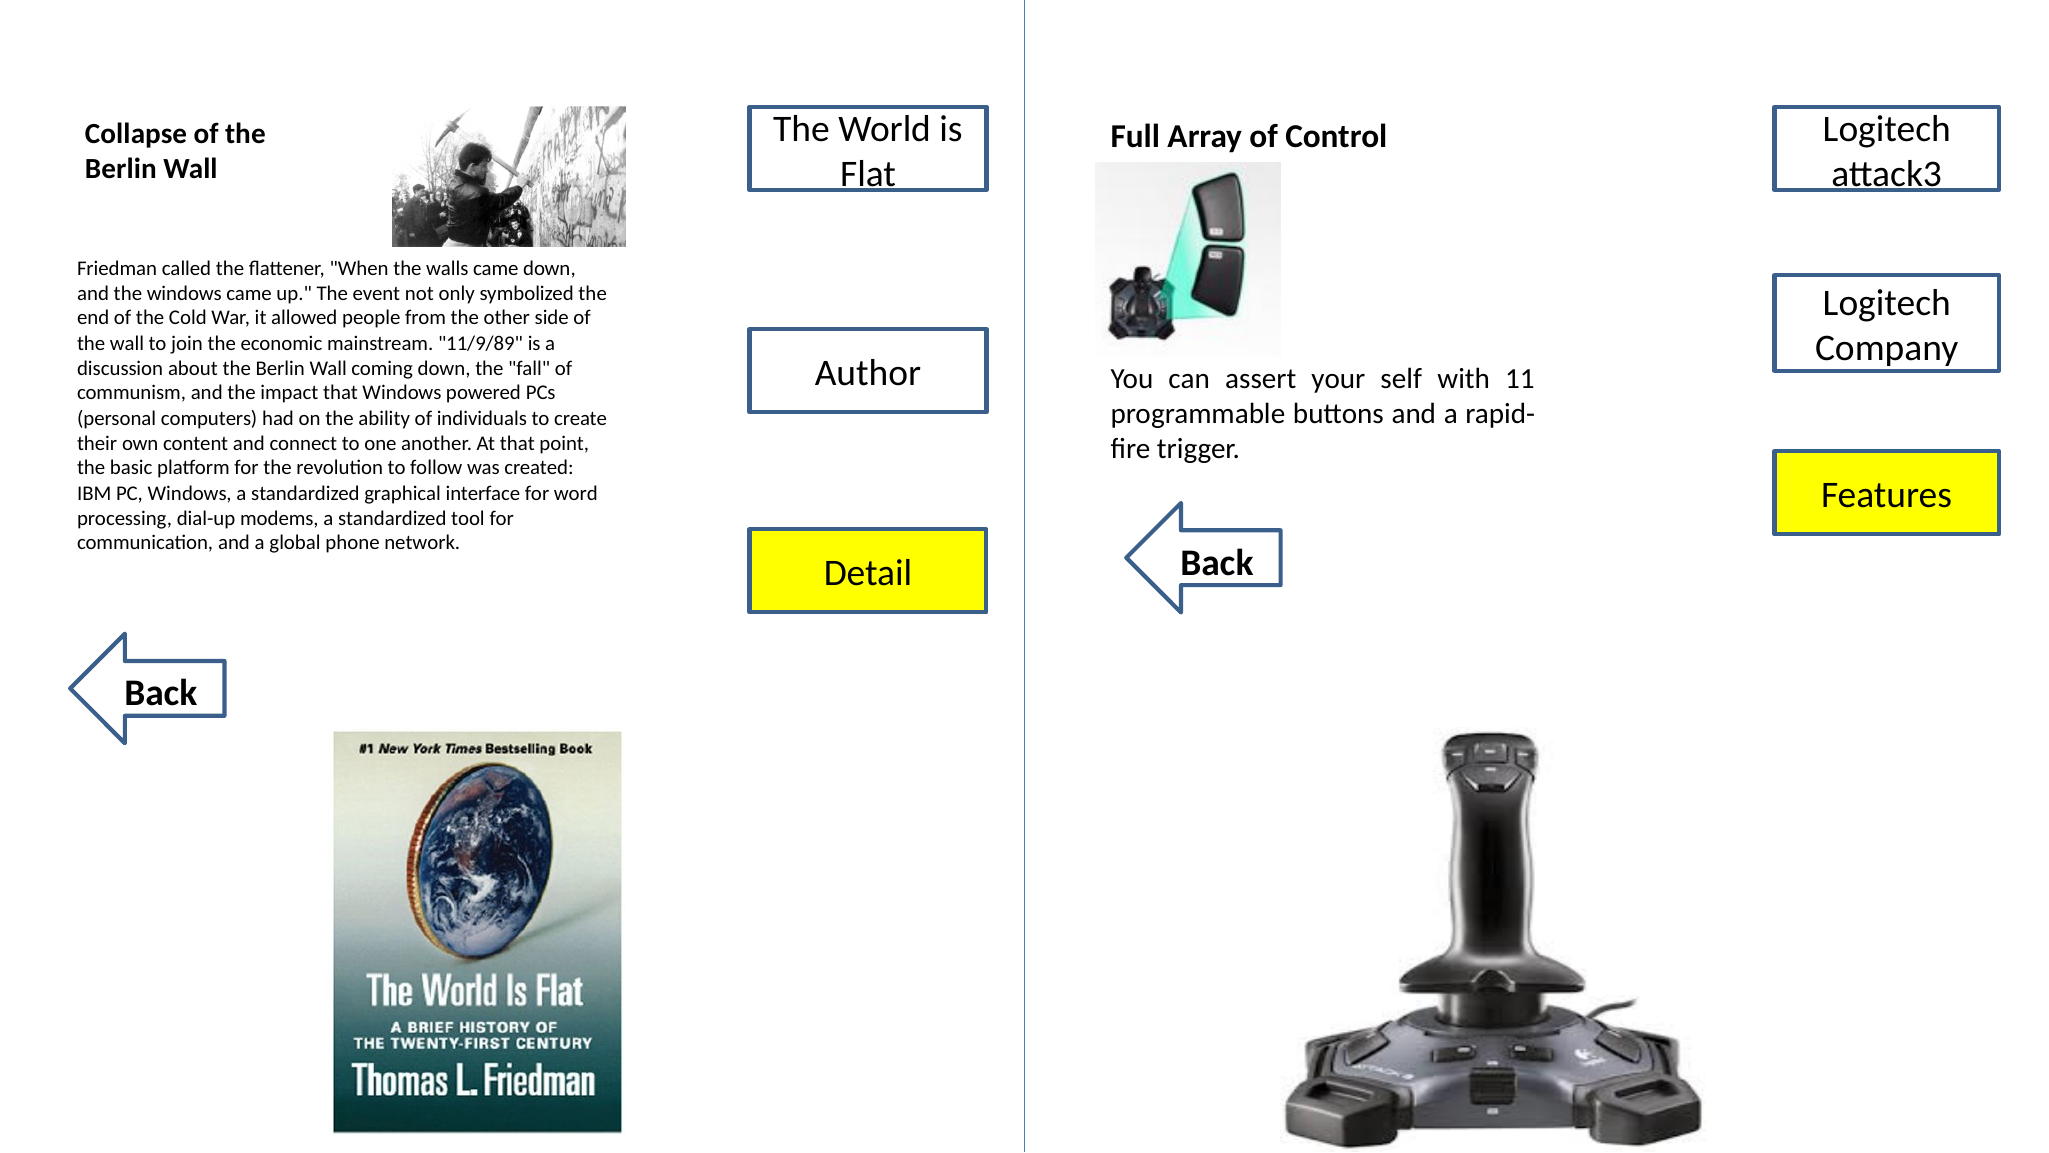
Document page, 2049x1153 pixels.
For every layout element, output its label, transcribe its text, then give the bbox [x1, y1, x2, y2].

text_box Logitech attack3 [1772, 105, 2001, 192]
text_box Logitech Company [1772, 273, 2001, 373]
text_box Author [747, 327, 989, 414]
picture [255, 727, 701, 1153]
picture [1280, 727, 1706, 1153]
text_box Full Array of Control [1095, 106, 1437, 162]
text_box Back [1124, 501, 1283, 615]
text_box Back [68, 631, 227, 746]
text_box Detail [747, 527, 988, 614]
text_box Features [1772, 449, 2001, 536]
text_box The World is Flat [747, 105, 989, 192]
text_box Friedman called the flattener, "When the walls came down, and the windows came up." The event not only symbolized the end of the Cold War, it allowed people from the other side of the wall to join the economic mainstream. "11/9/89" is a discussion about the Berlin Wall coming down, the "fall" of communism, and the impact that Windows powered PCs (personal computers) had on the ability of individuals to create their own content and connect to one another. At that point, the basic platform for the revolution to follow was created: IBM PC, Windows, a standardized graphical interface for word processing, dial-up modems, a standardized tool for communication, and a global phone network. [62, 246, 626, 562]
text_box You can assert your self with 11 programmable buttons and a rapid-fire trigger. [1095, 351, 1550, 472]
text_box Collapse of the Berlin Wall [70, 106, 351, 192]
picture [392, 106, 627, 248]
picture [1095, 162, 1281, 357]
